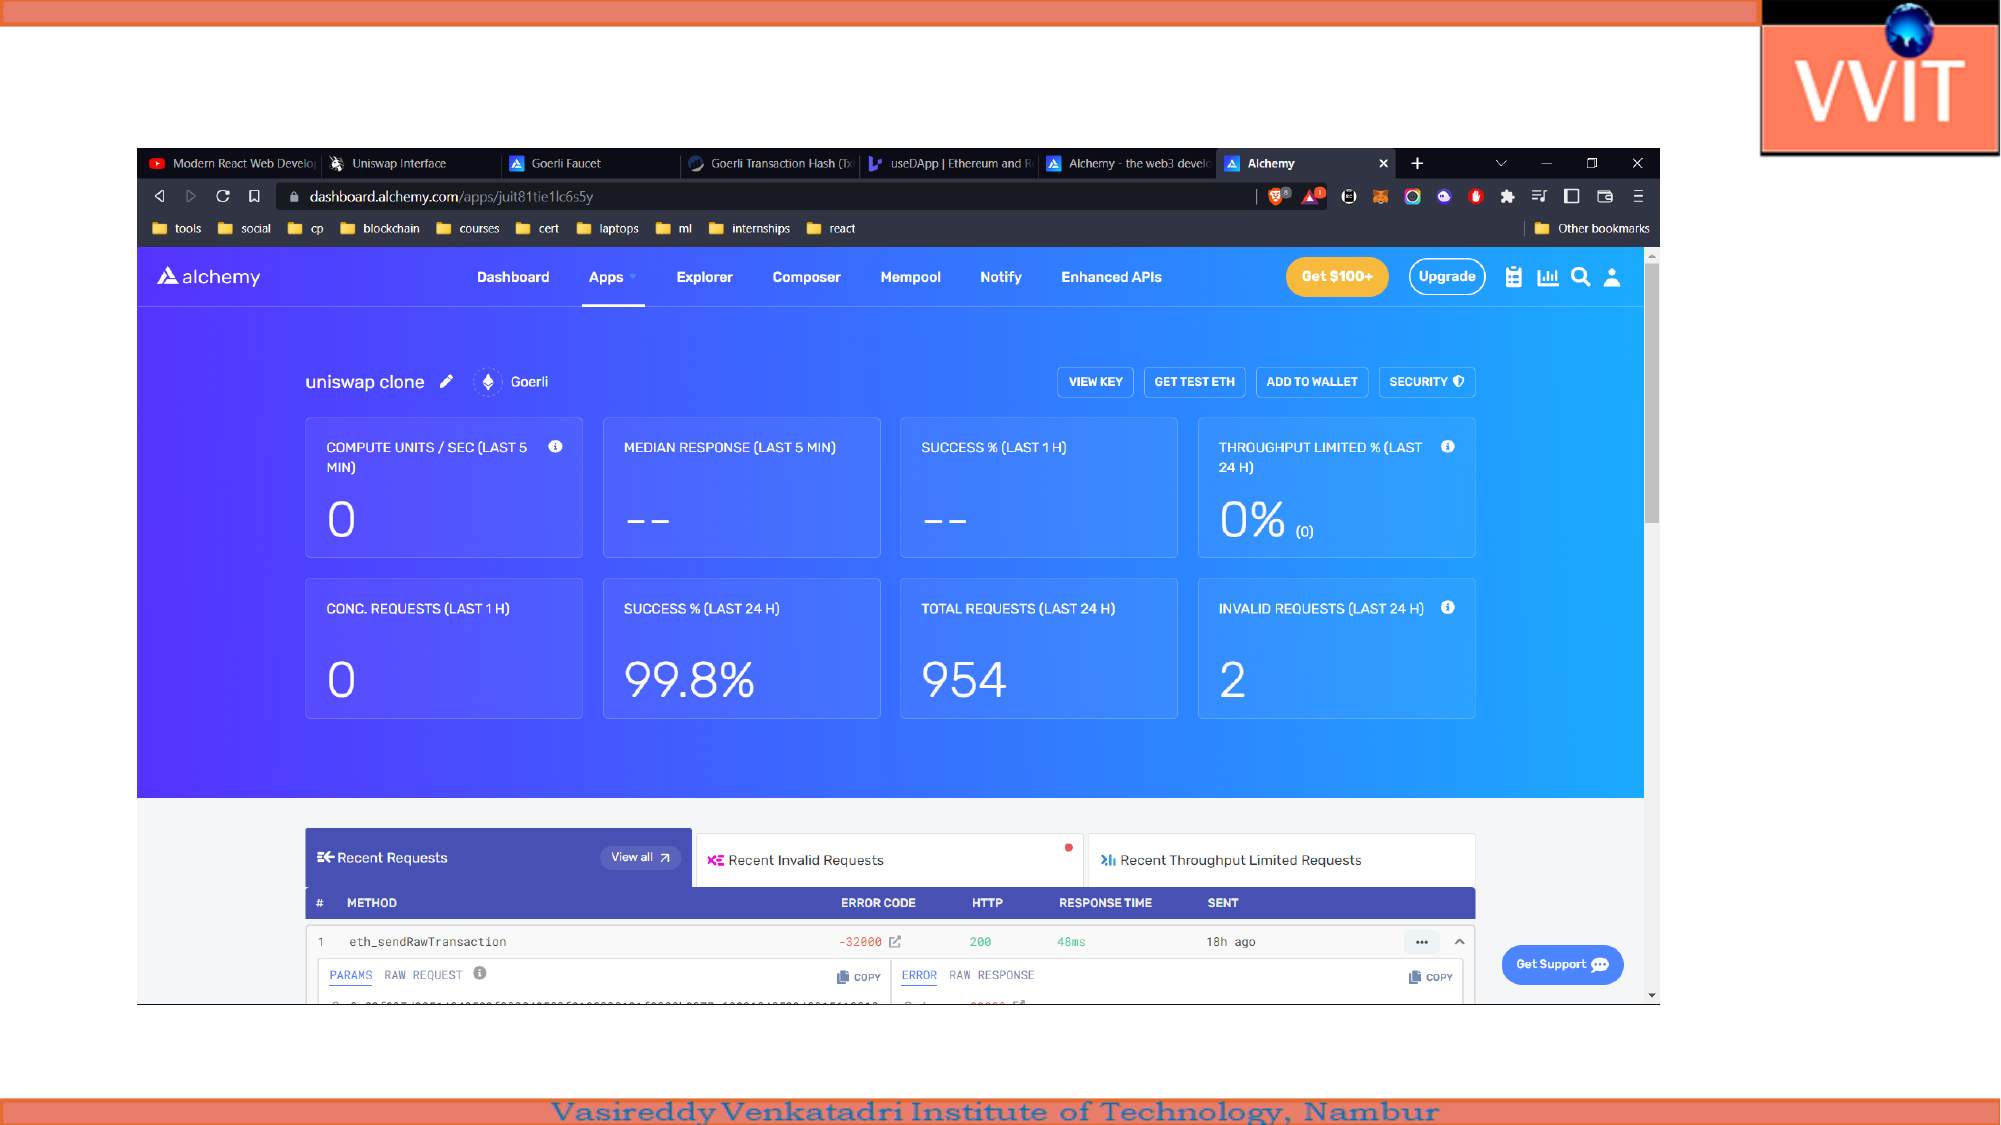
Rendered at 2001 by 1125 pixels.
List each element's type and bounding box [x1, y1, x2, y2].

list [136, 148, 1661, 1006]
picture [0, 0, 2001, 1125]
